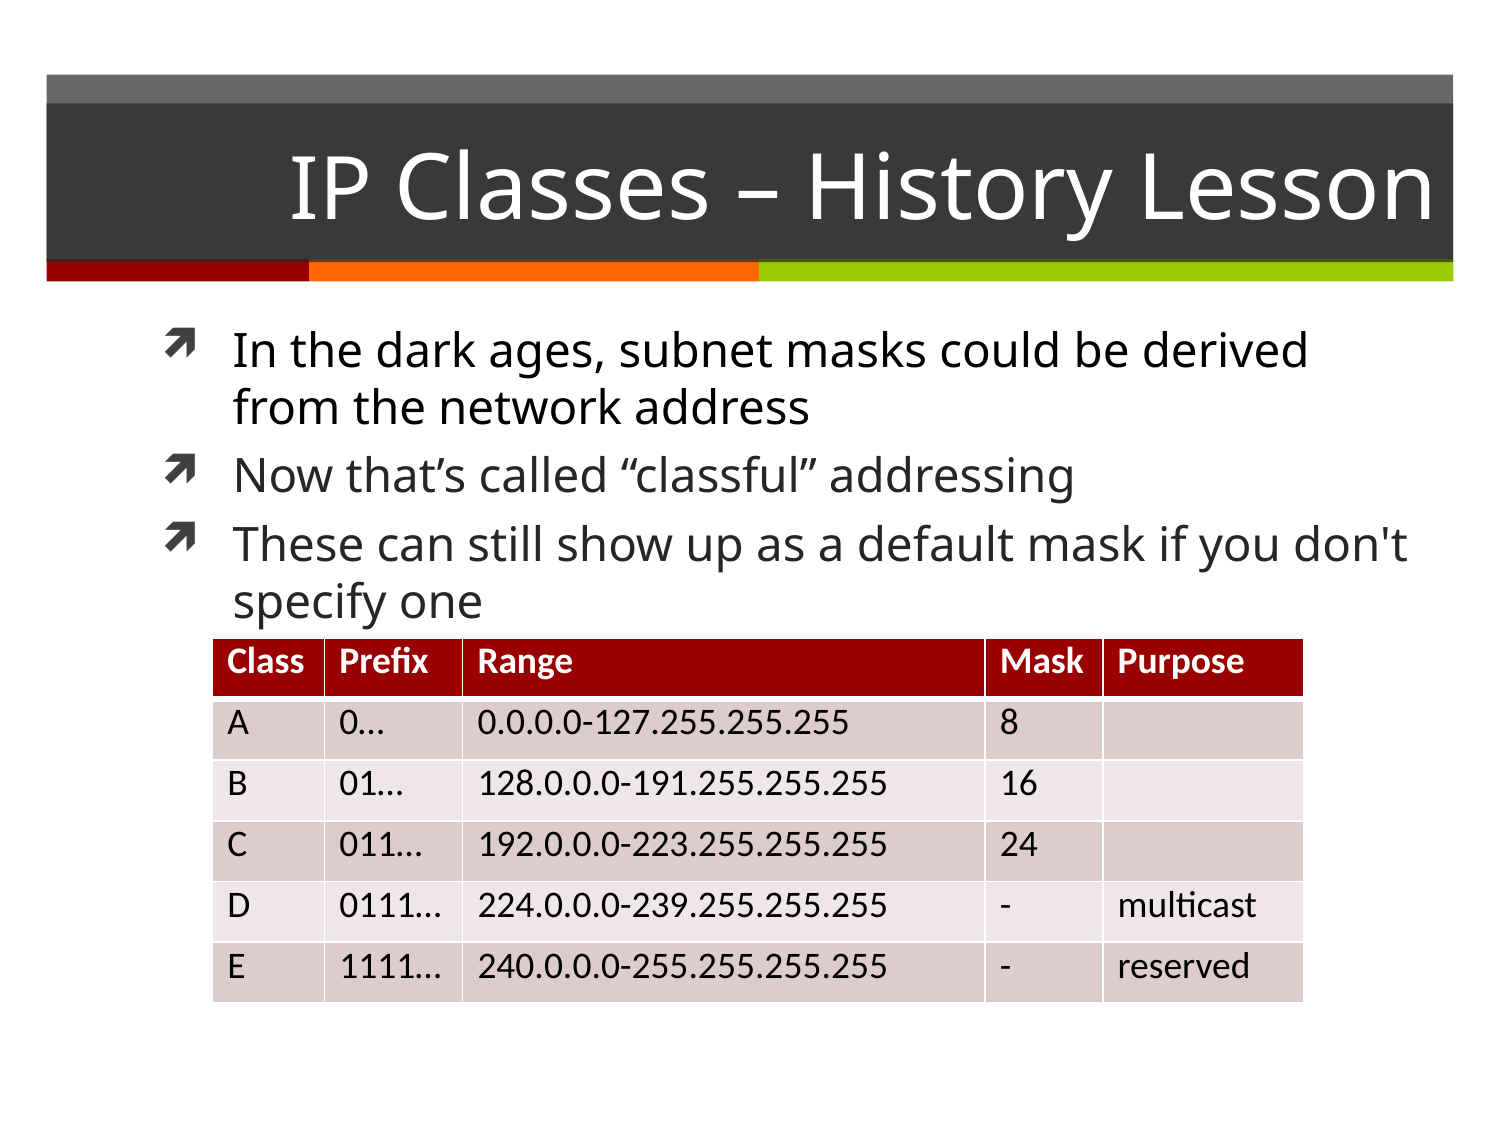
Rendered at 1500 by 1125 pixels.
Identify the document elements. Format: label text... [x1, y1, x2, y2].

table_cell 128.0.0.0-191.255.255.255 [463, 761, 984, 820]
table_cell D [213, 882, 324, 941]
table_cell 1111… [325, 943, 462, 1002]
table_cell 0.0.0.0-127.255.255.255 [463, 702, 984, 759]
title IP Classes – History Lesson [46, 103, 1454, 263]
table_cell 224.0.0.0-239.255.255.255 [463, 882, 984, 941]
table_cell 0… [325, 702, 462, 759]
table_cell 01… [325, 761, 462, 820]
table_cell [1104, 702, 1303, 759]
list In the dark ages, subnet masks could be derived from the network address Now that’s called “classful” addressing These can still show up as a default mask if you don't specify one [75, 312, 1425, 639]
table_cell - [986, 882, 1102, 941]
table_header Class [213, 639, 324, 696]
table_cell E [213, 943, 324, 1002]
table_header Range [463, 639, 984, 696]
table_cell multicast [1104, 882, 1303, 941]
table_cell 8 [986, 702, 1102, 759]
table_cell 0111… [325, 882, 462, 941]
table_cell 192.0.0.0-223.255.255.255 [463, 822, 984, 881]
table_cell - [986, 943, 1102, 1002]
table_cell 16 [986, 761, 1102, 820]
table_cell 011… [325, 822, 462, 881]
table_cell A [213, 702, 324, 759]
table_cell C [213, 822, 324, 881]
table_cell 24 [986, 822, 1102, 881]
table_cell [1104, 822, 1303, 881]
table_header Purpose [1104, 639, 1303, 696]
table_cell [1104, 761, 1303, 820]
table_header Mask [986, 639, 1102, 696]
table_cell B [213, 761, 324, 820]
table_cell reserved [1104, 943, 1303, 1002]
table_header Prefix [325, 639, 462, 696]
table_cell 240.0.0.0-255.255.255.255 [463, 943, 984, 1002]
